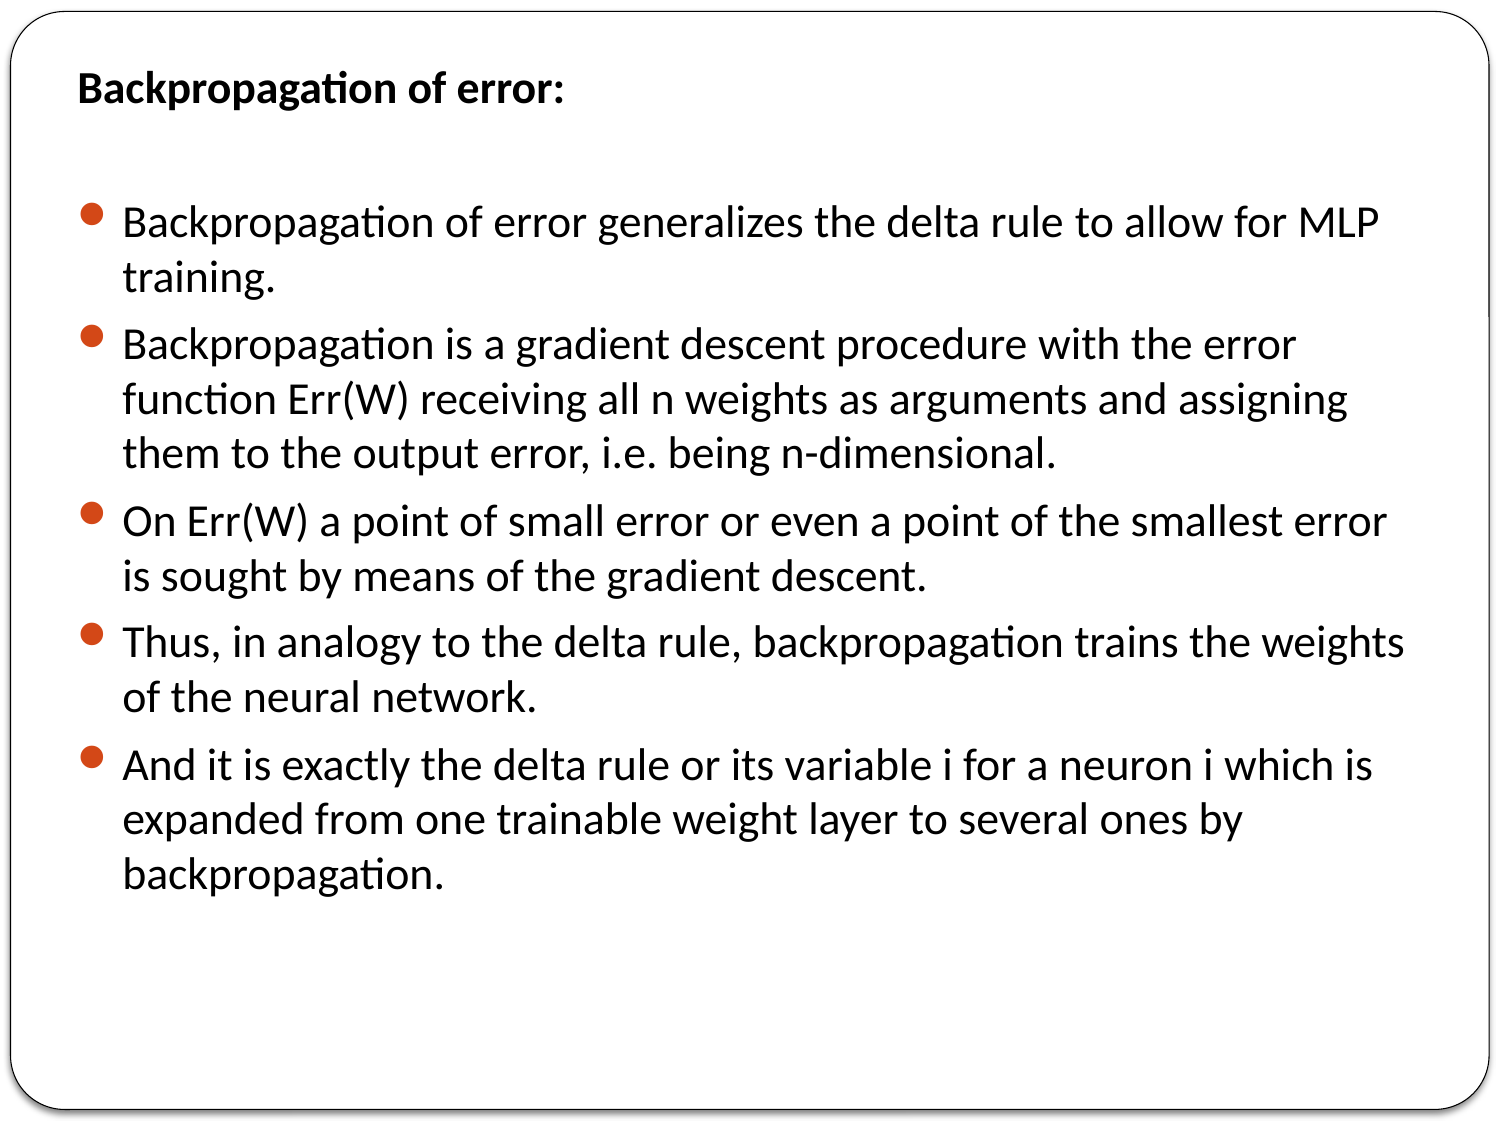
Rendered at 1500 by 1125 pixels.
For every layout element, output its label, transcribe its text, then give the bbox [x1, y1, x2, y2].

list Backpropagation of error: Backpropagation of error generalizes the delta rule to allow for MLP training. Backpropagation is a gradient descent procedure with the error function Err(W) receiving all n weights as arguments and assigning them to the output error, i.e. being n-dimensional. On Err(W) a point of small error or even a point of the smallest error is sought by means of the gradient descent. Thus, in analogy to the delta rule, backpropagation trains the weights of the neural network. And it is exactly the delta rule or its variable i for a neuron i which is expanded from one trainable weight layer to several ones by backpropagation. [62, 50, 1438, 1063]
